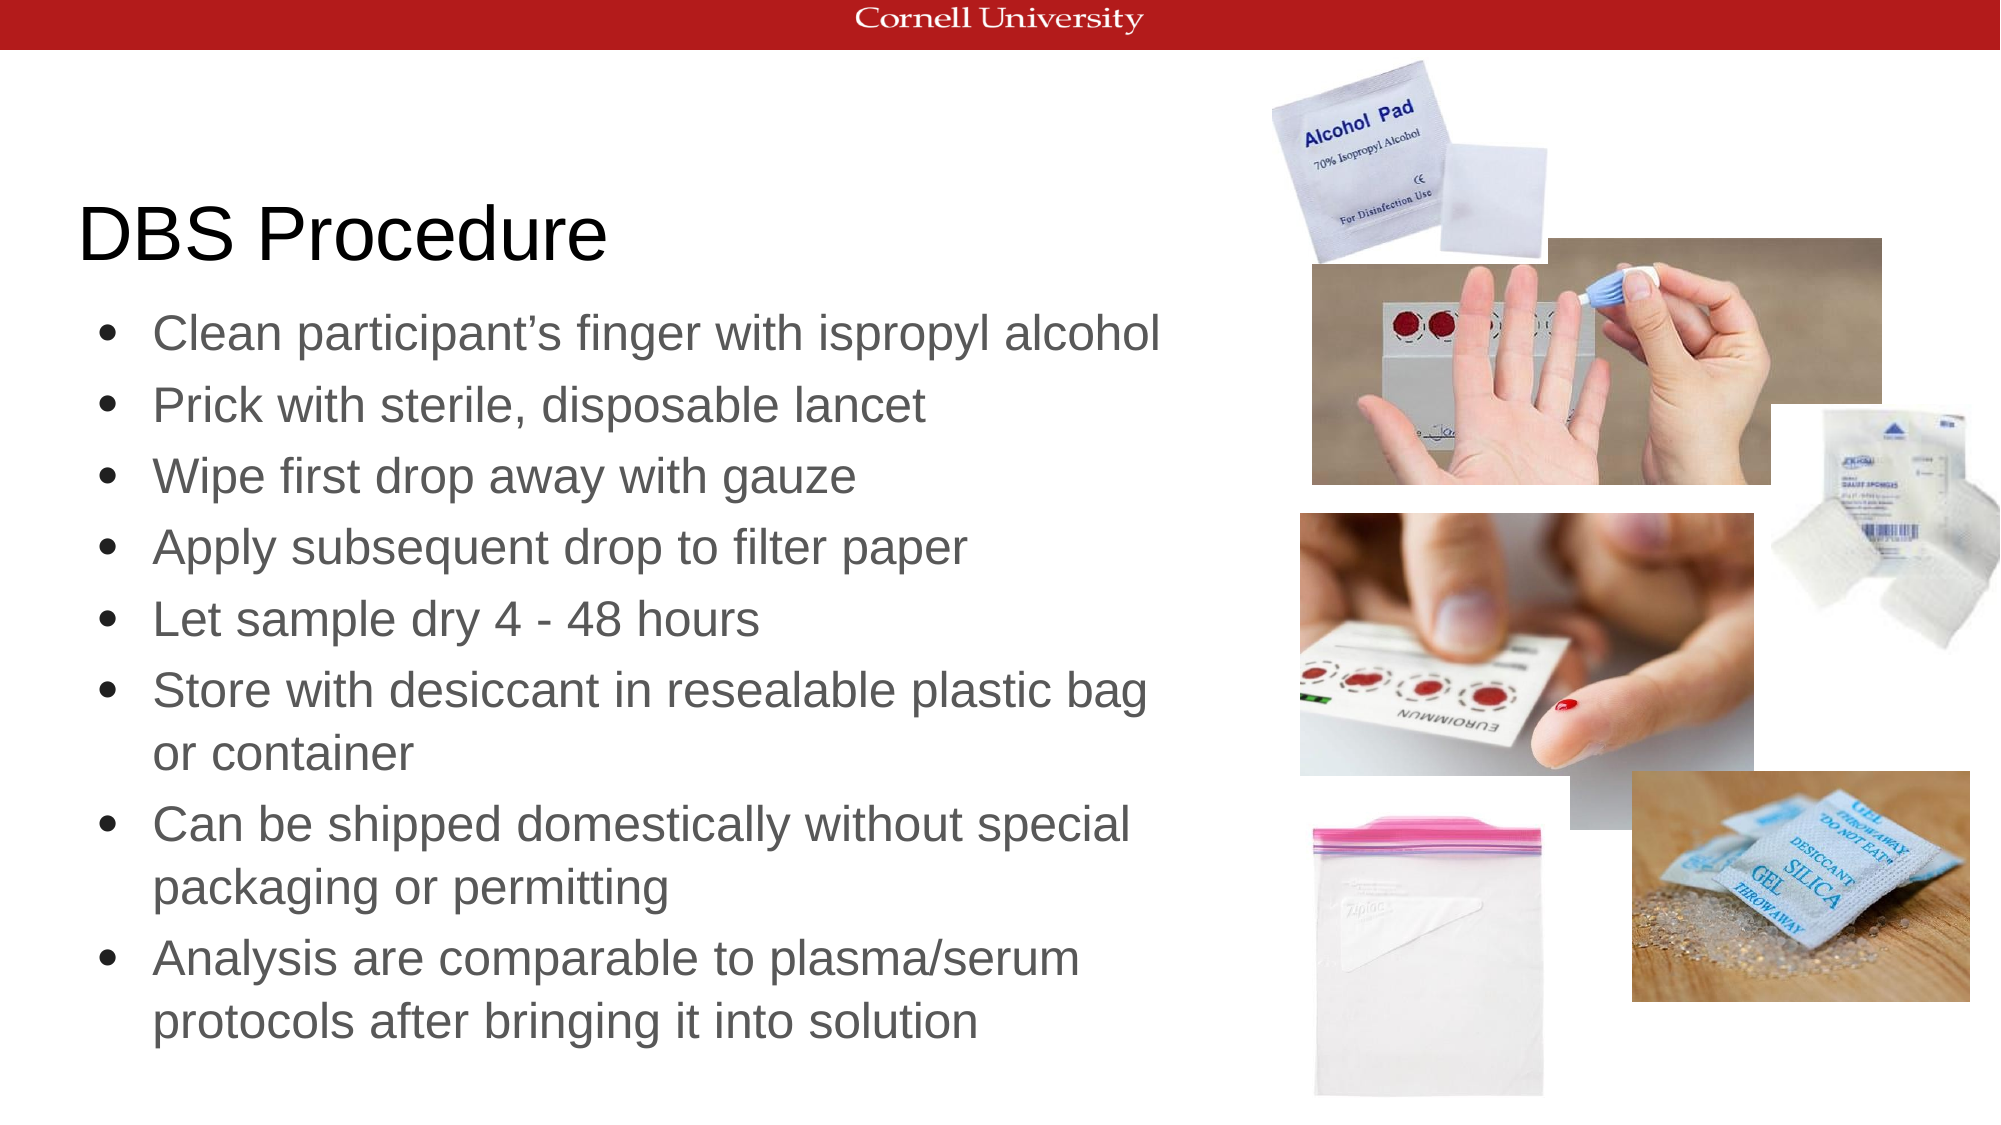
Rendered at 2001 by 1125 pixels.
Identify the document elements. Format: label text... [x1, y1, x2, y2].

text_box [1272, 57, 2000, 1125]
title DBS Procedure [74, 107, 969, 371]
text_box Clean participant’s finger with ispropyl alcohol Prick with sterile, disposable lancet Wipe first drop away with gauze Apply subsequent drop to filter paper Let sample dry 4 - 48 hours Store with desiccant in resealable plastic bag or container Can be shipped domestically without special packaging or permitting Analysis are comparable to plasma/serum protocols after bringing it into solution [94, 286, 1168, 1049]
picture [0, 0, 2000, 60]
